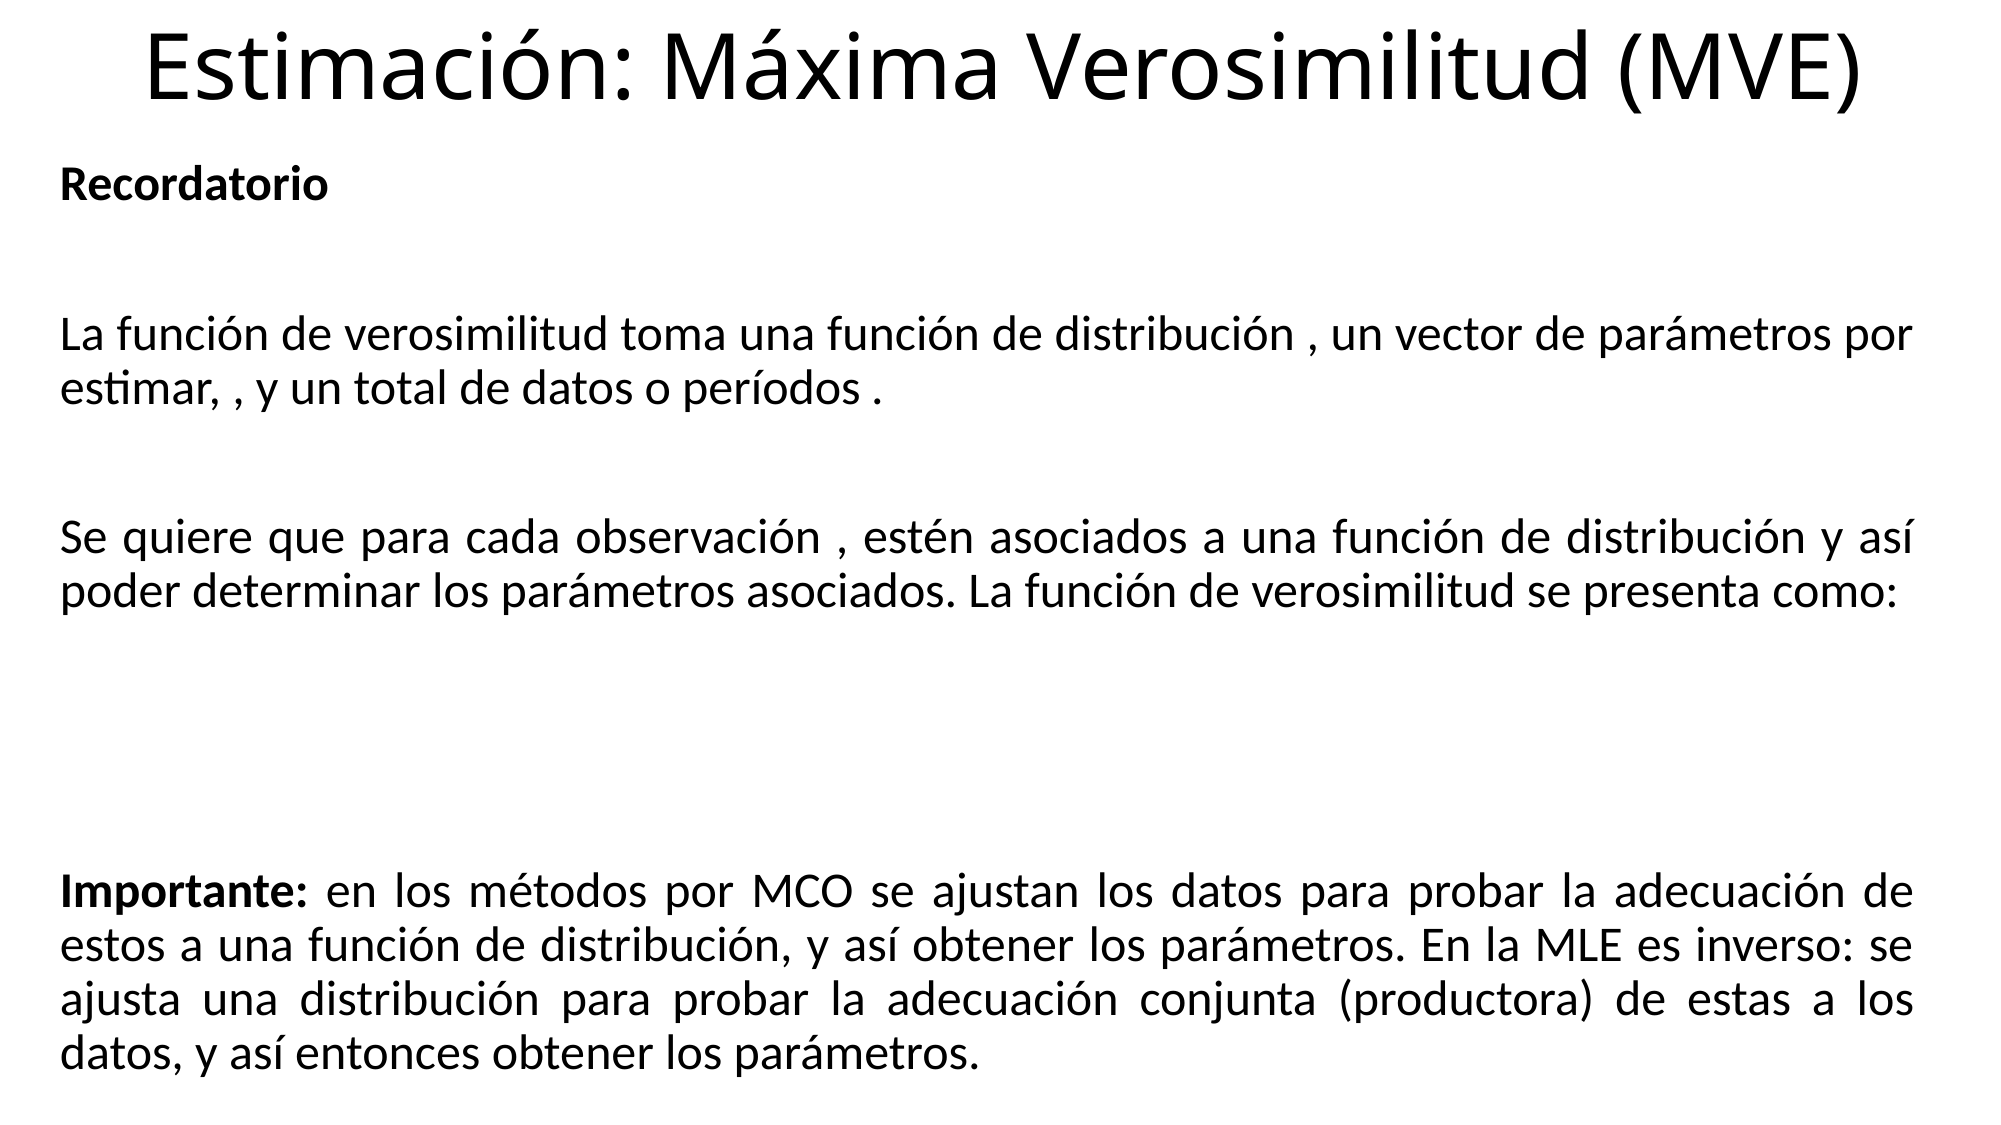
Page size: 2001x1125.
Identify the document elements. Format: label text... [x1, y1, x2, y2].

title Estimación: Máxima Verosimilitud (MVE) [44, 7, 1962, 133]
